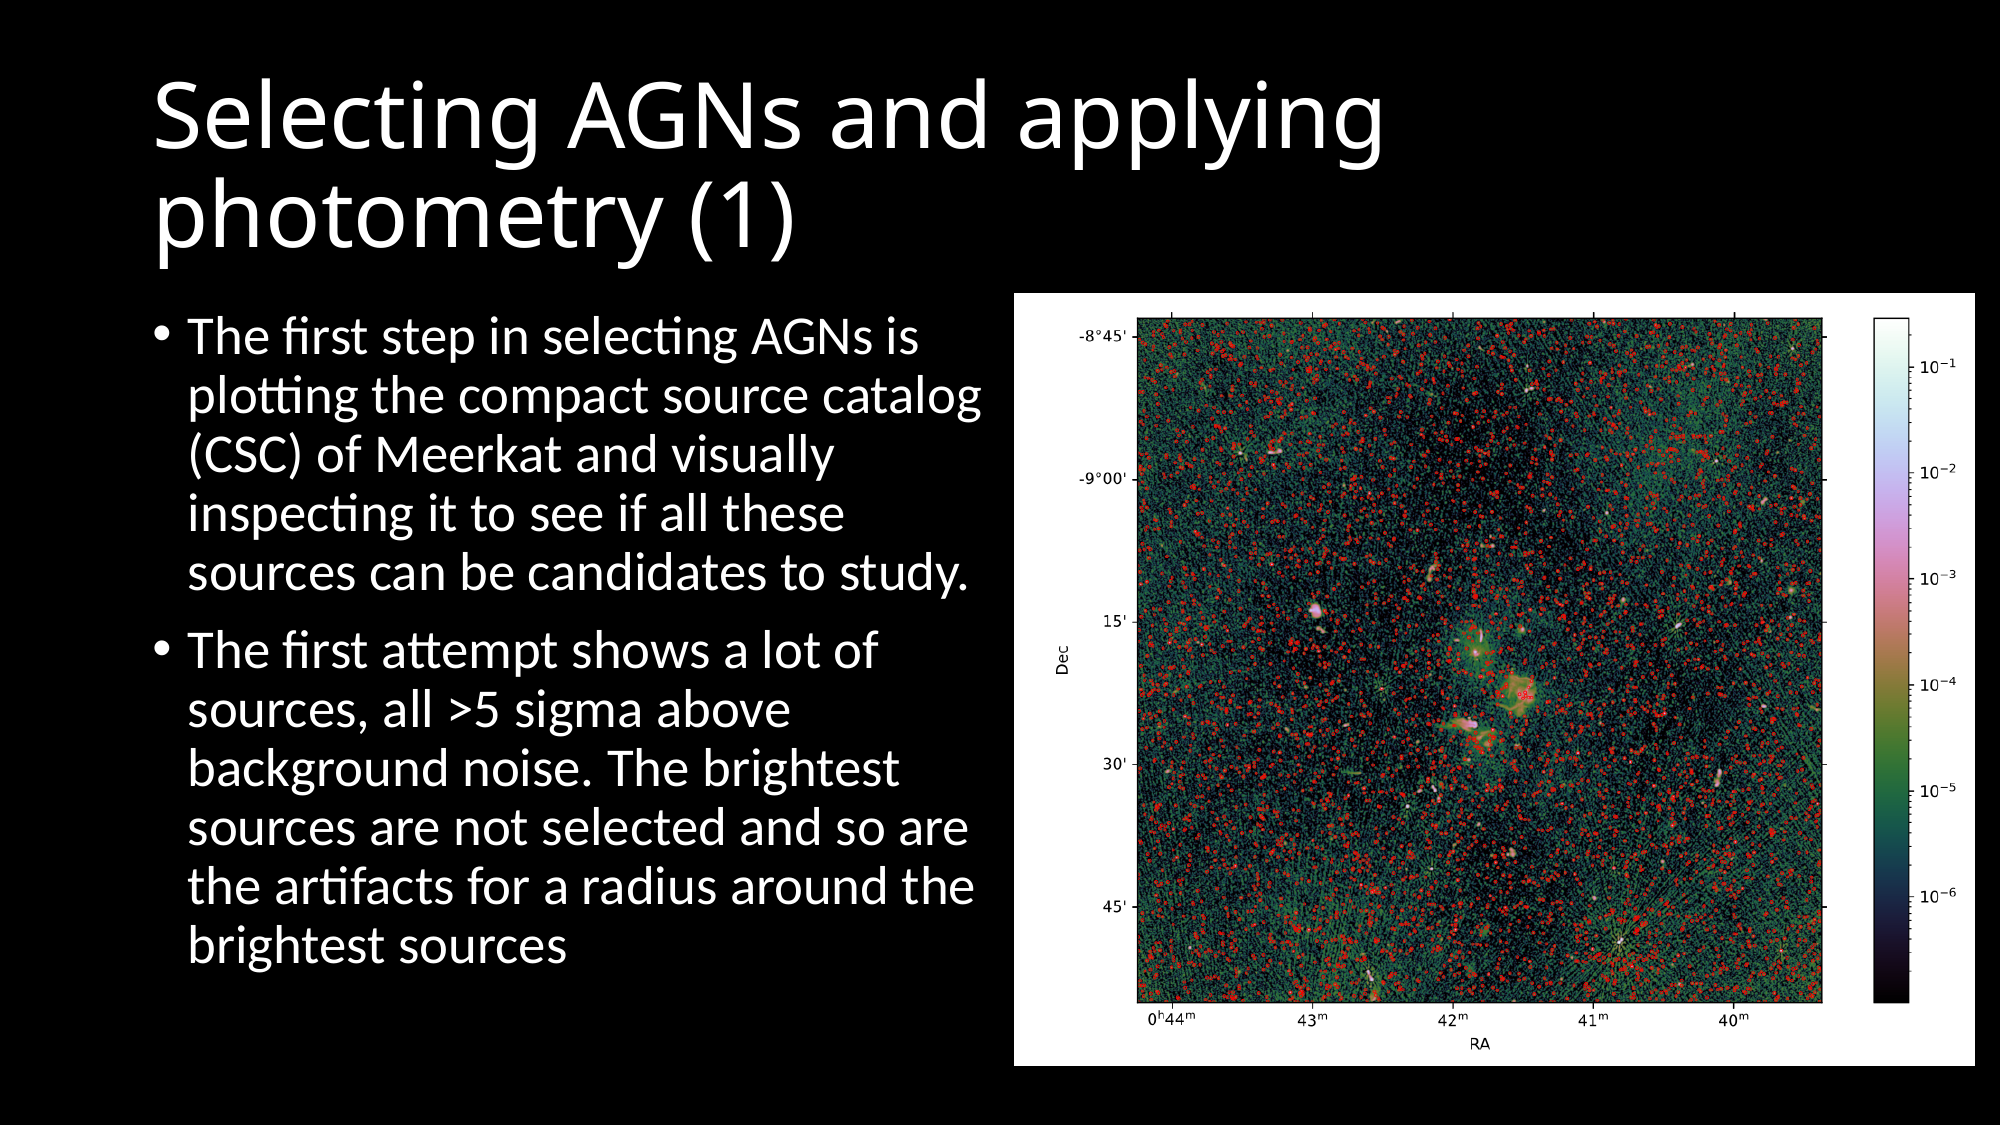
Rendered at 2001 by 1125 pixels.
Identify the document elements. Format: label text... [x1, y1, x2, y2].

title Selecting AGNs and applying photometry (1) [137, 59, 1863, 278]
picture [1014, 293, 1975, 1066]
list The first step in selecting AGNs is plotting the compact source catalog (CSC) of Meerkat and visually inspecting it to see if all these sources can be candidates to study. The first attempt shows a lot of sources, all >5 sigma above background noise. The brightest sources are not selected and so are the artifacts for a radius around the brightest sources [137, 299, 1000, 1014]
